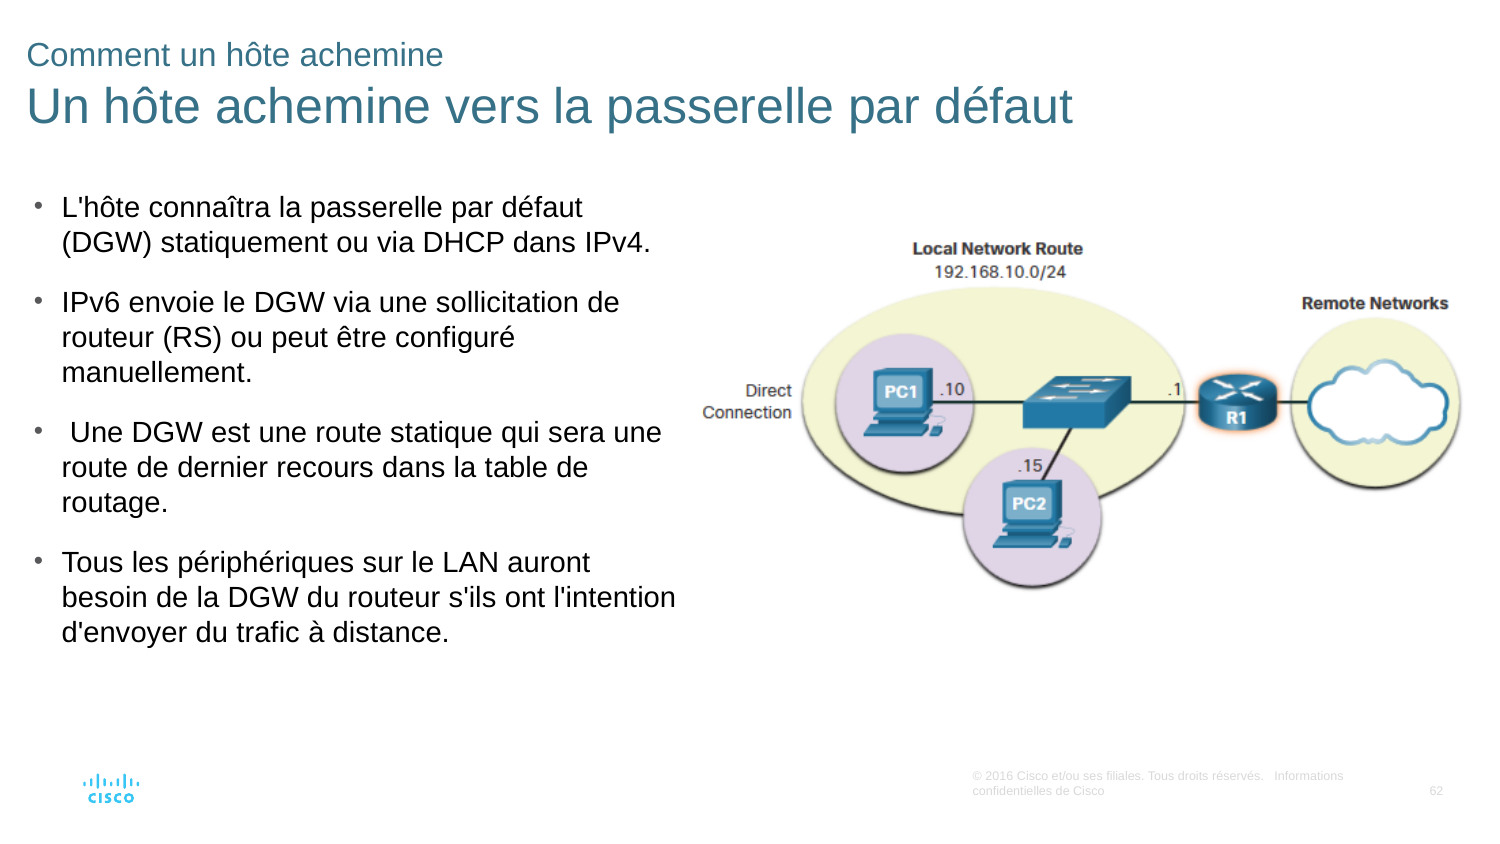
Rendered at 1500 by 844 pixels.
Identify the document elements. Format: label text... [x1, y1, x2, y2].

title Comment un hôte achemine Un hôte achemine vers la passerelle par défaut [11, 21, 1500, 146]
list L'hôte connaîtra la passerelle par défaut (DGW) statiquement ou via DHCP dans IPv4. IPv6 envoie le DGW via une sollicitation de routeur (RS) ou peut être configuré manuellement. Une DGW est une route statique qui sera une route de dernier recours dans la table de routage. Tous les périphériques sur le LAN auront besoin de la DGW du routeur s'ils ont l'intention d'envoyer du trafic à distance. [19, 180, 695, 804]
picture [686, 233, 1470, 600]
